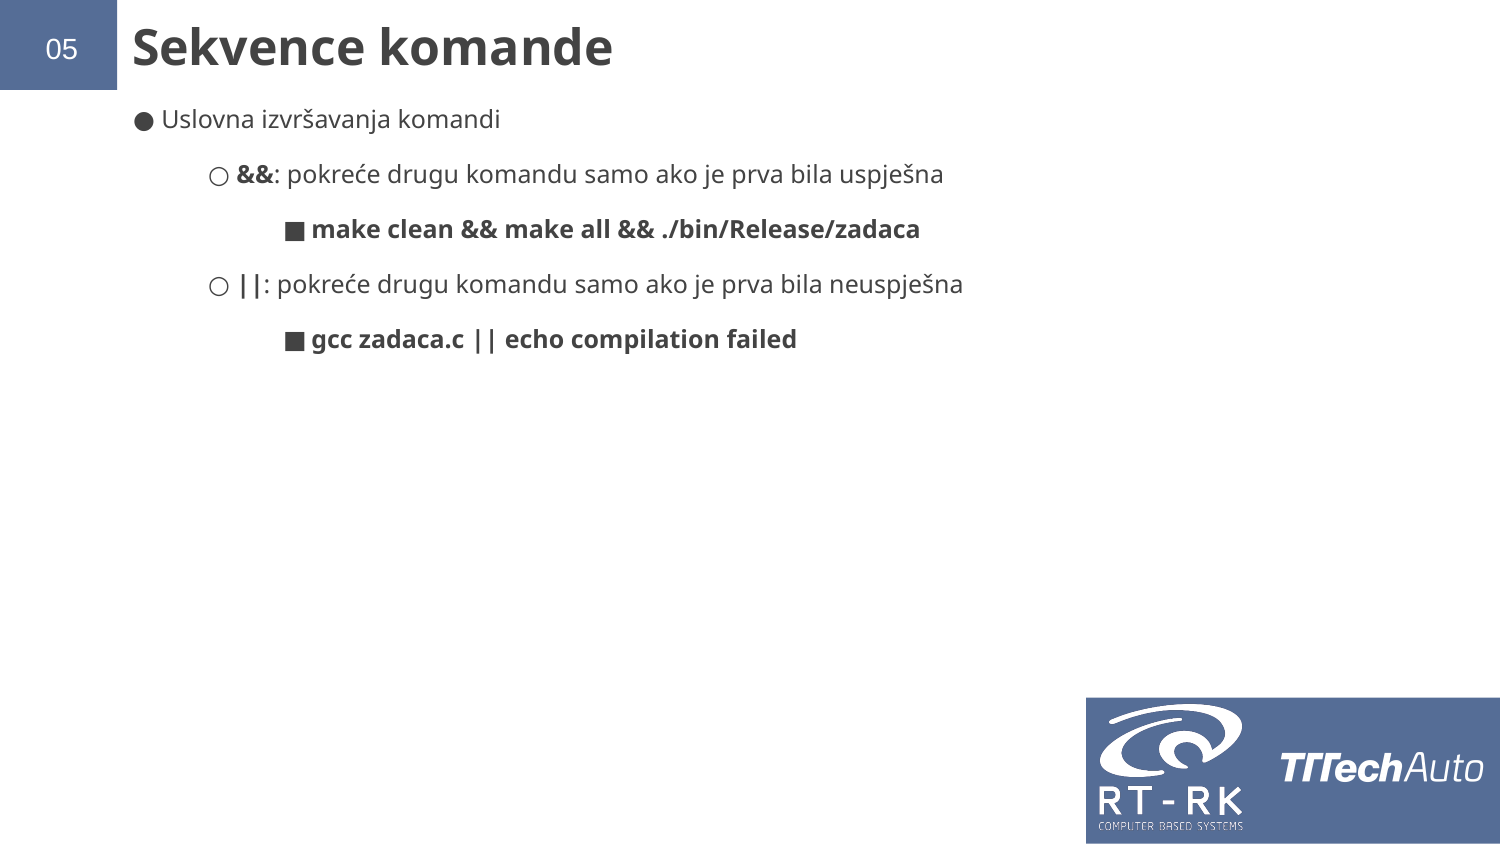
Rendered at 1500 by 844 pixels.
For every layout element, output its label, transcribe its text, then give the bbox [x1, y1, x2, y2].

text_box [1255, 697, 1500, 844]
picture [1265, 737, 1498, 798]
picture [1088, 697, 1254, 838]
subtitle Uslovna izvršavanja komandi &&: pokreće drugu komandu samo ako je prva bila uspješna make clean && make all && ./bin/Release/zadaca ||: pokreće drugu komandu samo ako je prva bila neuspješna gcc zadaca.c || echo compilation failed [118, 88, 1449, 844]
title Sekvence komande [118, 0, 1188, 80]
text_box 05 [0, 0, 94, 95]
text_box [94, 0, 118, 90]
